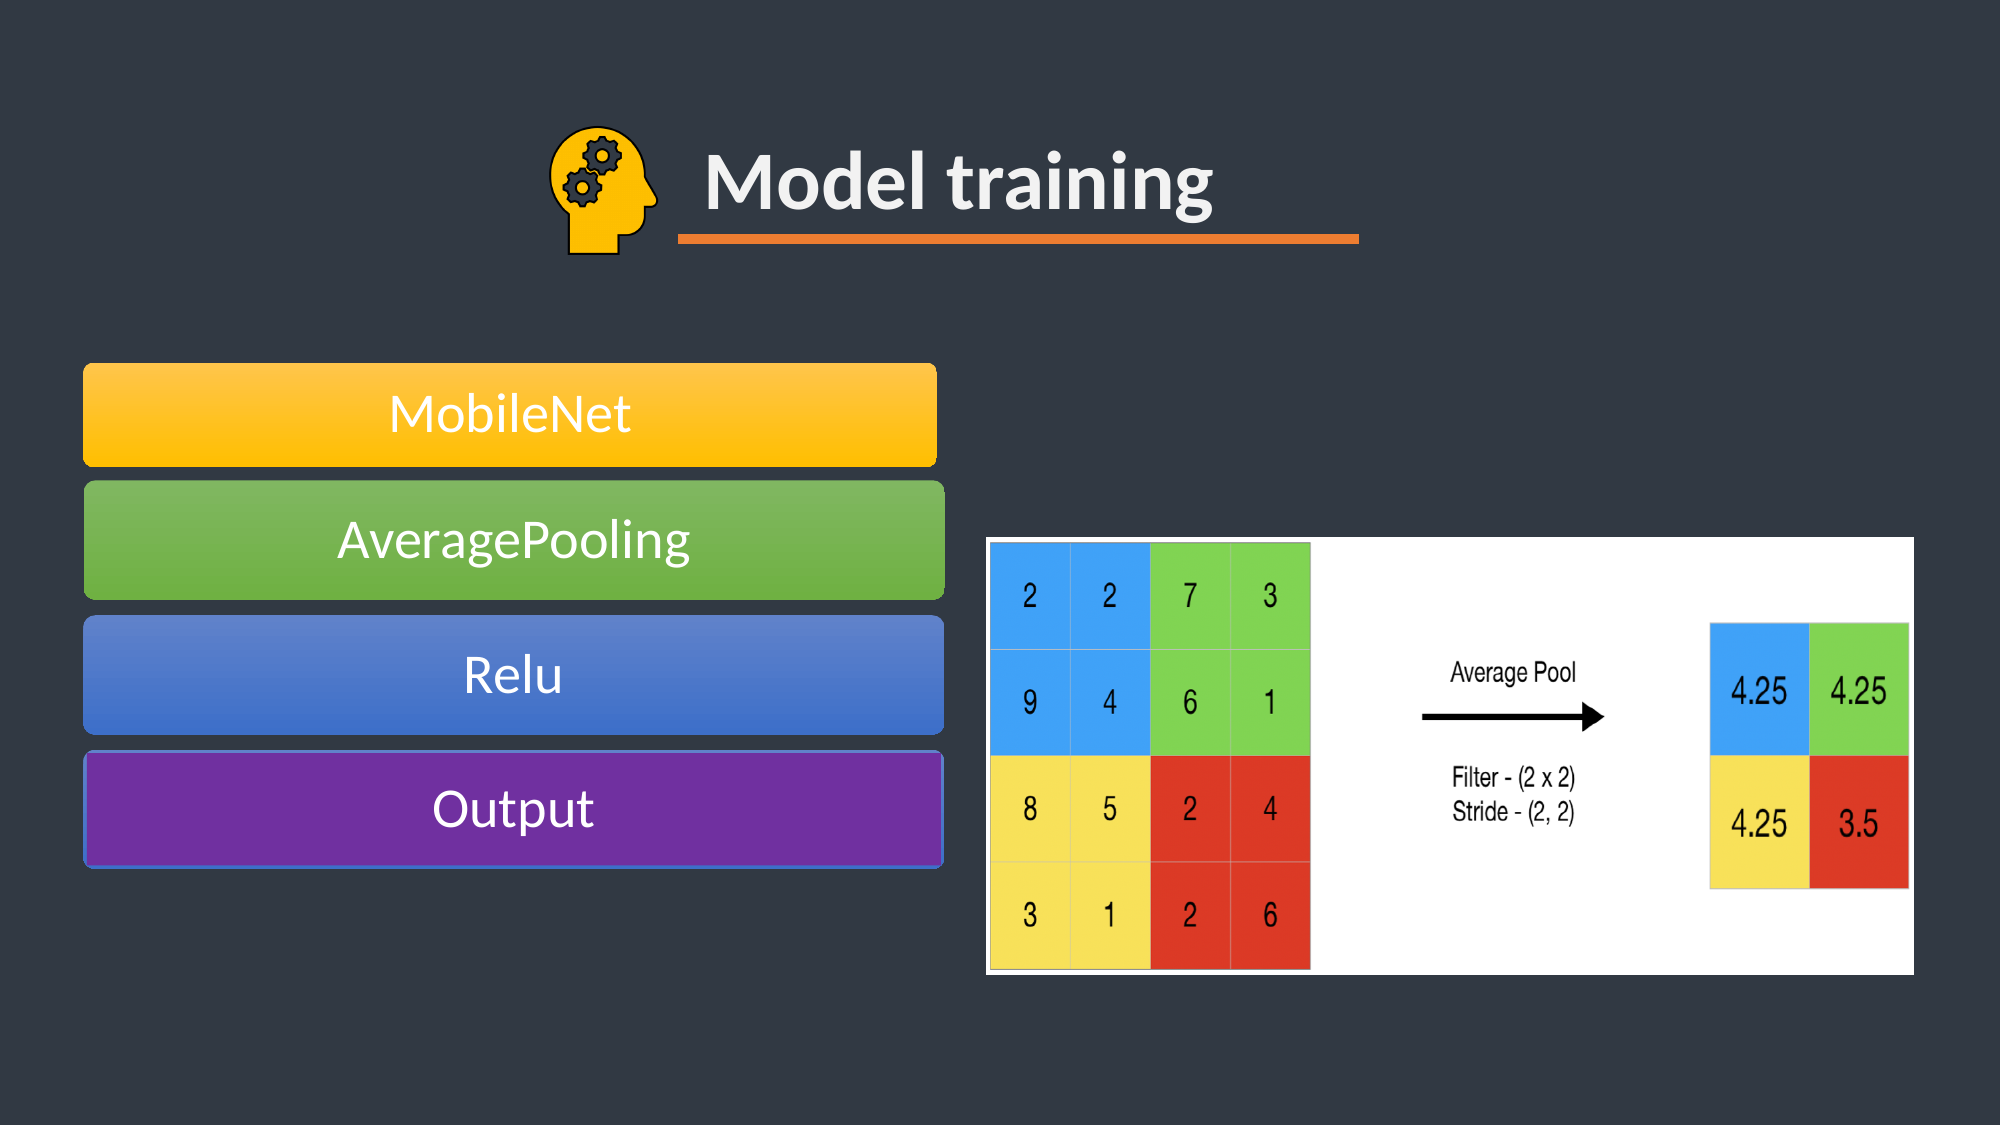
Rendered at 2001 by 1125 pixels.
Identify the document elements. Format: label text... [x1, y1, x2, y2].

text_box AveragePooling [83, 480, 945, 600]
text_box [83, 749, 945, 869]
text_box MobileNet [83, 362, 937, 467]
picture [986, 537, 1914, 975]
text_box Relu [83, 615, 945, 735]
picture [528, 118, 679, 269]
text_box Model training [689, 118, 1360, 234]
